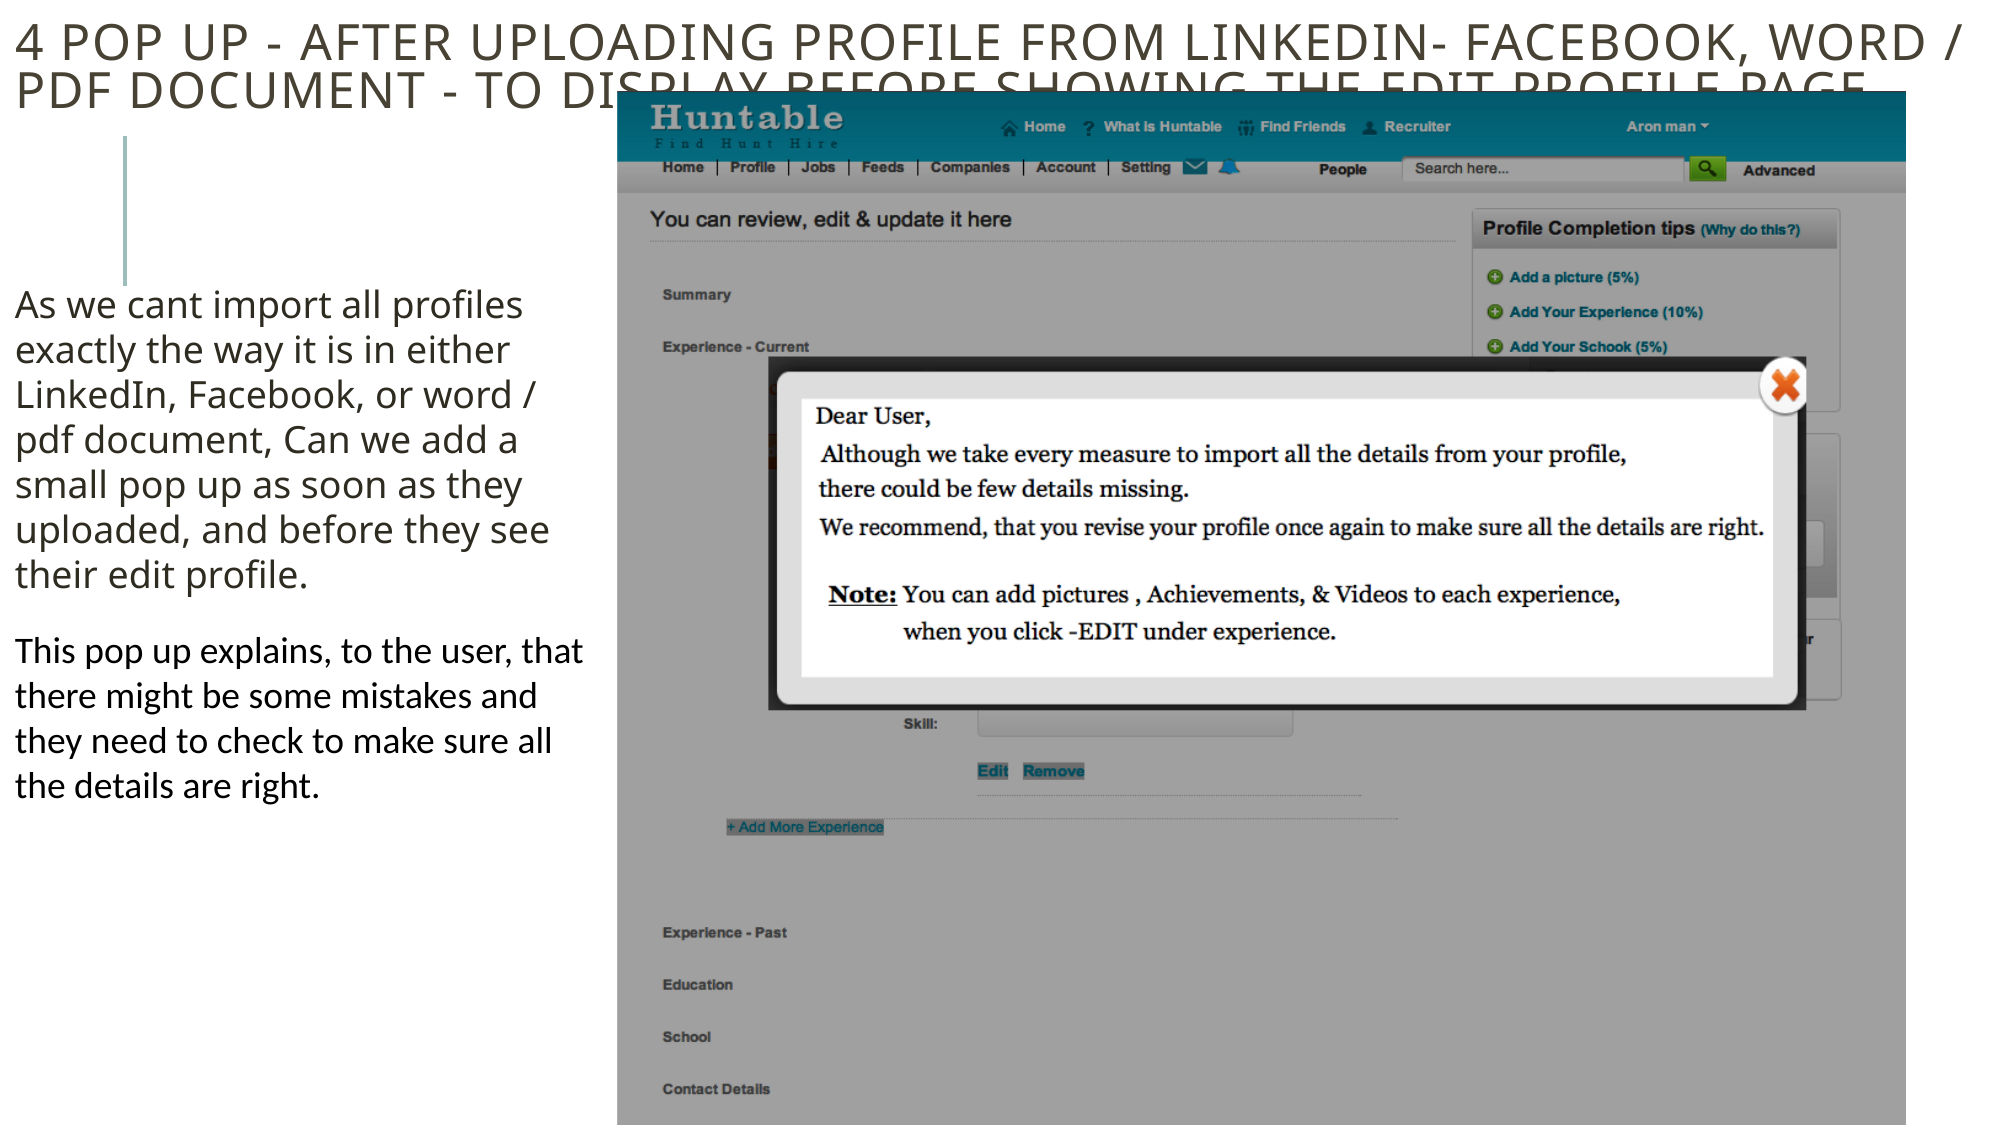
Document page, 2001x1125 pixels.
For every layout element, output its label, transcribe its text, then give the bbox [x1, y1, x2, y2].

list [615, 91, 1906, 1125]
text_box As we cant import all profiles exactly the way it is in either LinkedIn, Facebook, or word / pdf document, Can we add a small pop up as soon as they uploaded, and before they see their edit profile. [0, 273, 610, 604]
title 4 Pop up - after uploading profile from LinkedIn- Facebook, Word / PDF document - to display before showing the edit profile page. [0, 0, 2000, 141]
text_box This pop up explains, to the user, that there might be some mistakes and they need to check to make sure all the details are right. [0, 618, 610, 814]
